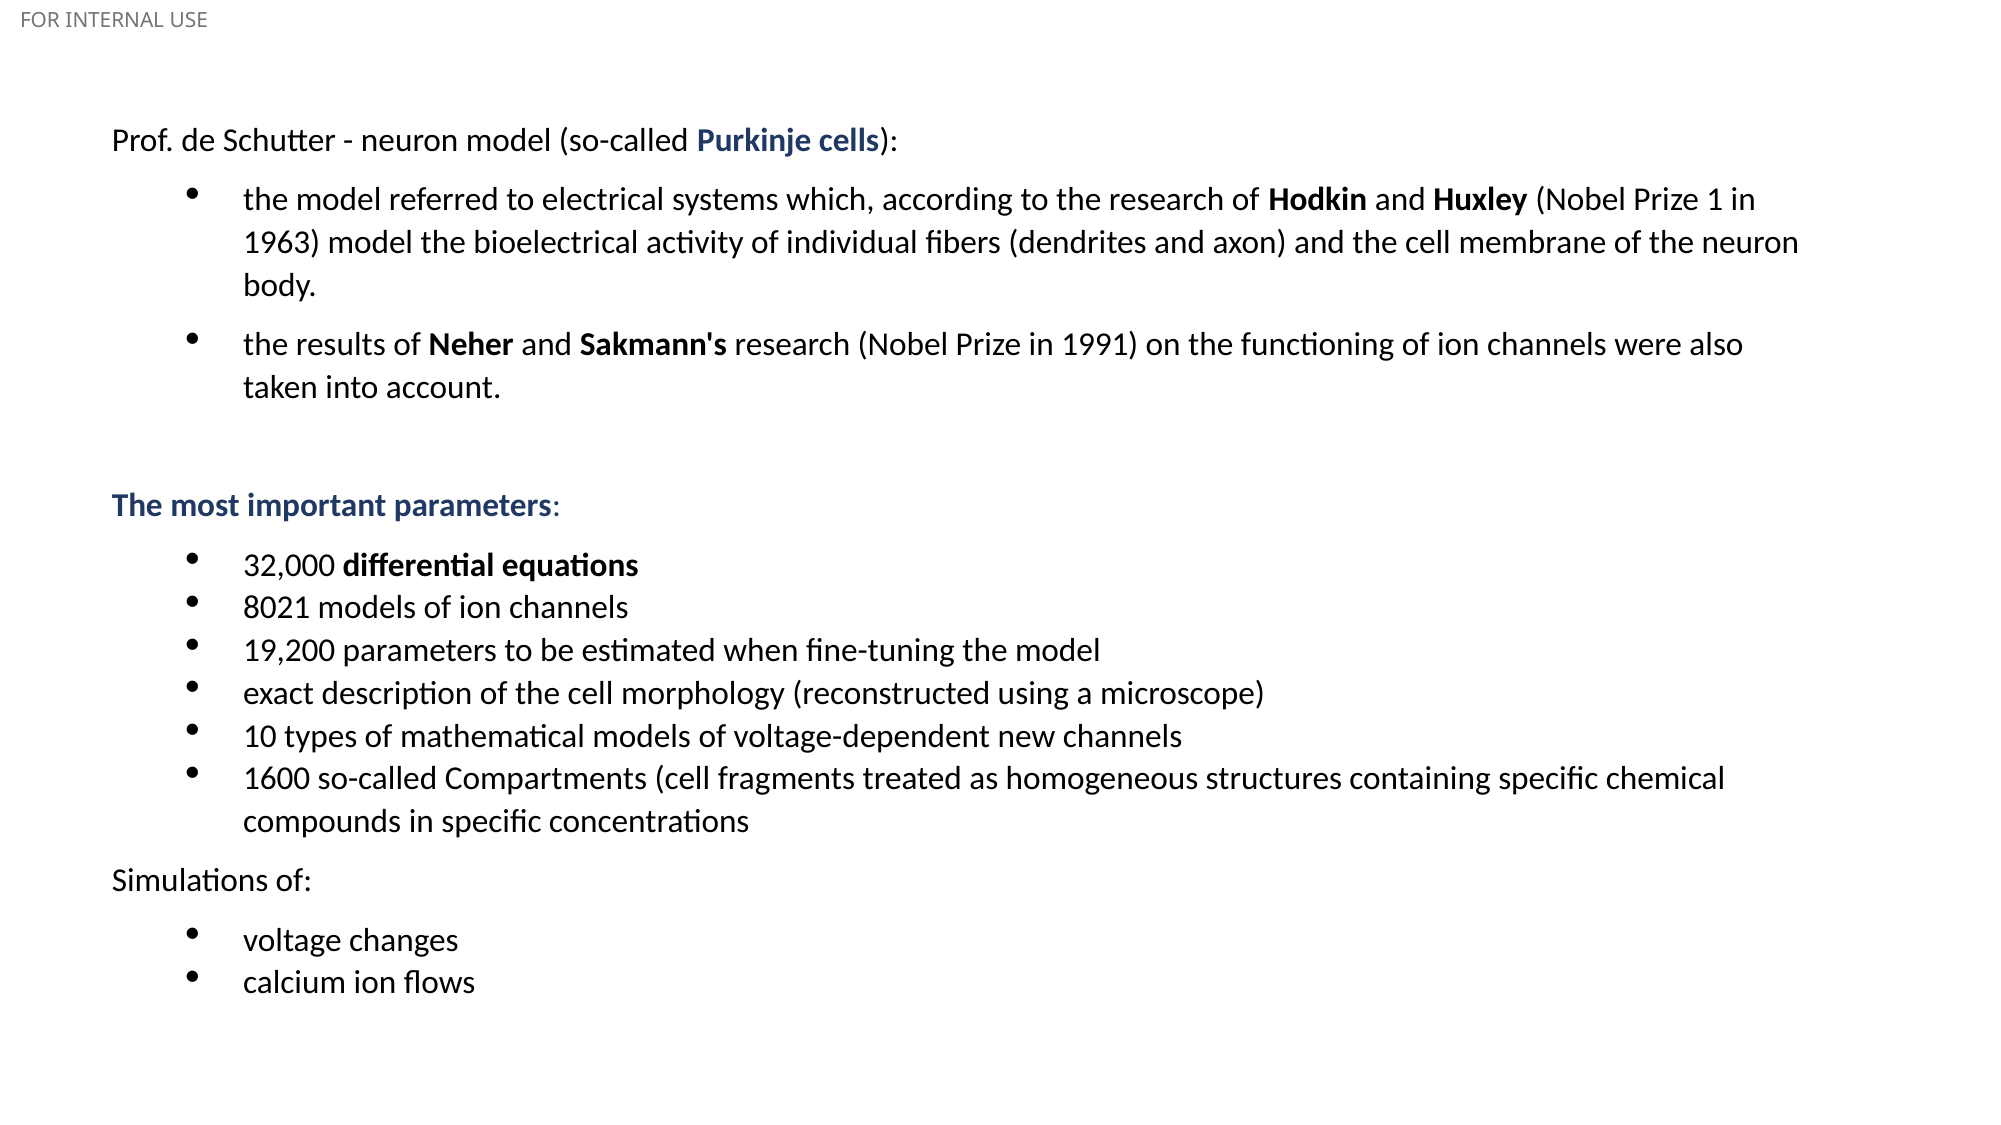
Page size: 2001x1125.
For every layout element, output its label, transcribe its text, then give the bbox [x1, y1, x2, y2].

text_box Prof. de Schutter - neuron model (so-called Purkinje cells): the model referred to electrical systems which, according to the research of Hodkin and Huxley (Nobel Prize 1 in 1963) model the bioelectrical activity of individual fibers (dendrites and axon) and the cell membrane of the neuron body. the results of Neher and Sakmann's research (Nobel Prize in 1991) on the functioning of ion channels were also taken into account. The most important parameters: 32,000 differential equations 8021 models of ion channels 19,200 parameters to be estimated when fine-tuning the model exact description of the cell morphology (reconstructed using a microscope) 10 types of mathematical models of voltage-dependent new channels 1600 so-called Compartments (cell fragments treated as homogeneous structures containing specific chemical compounds in specific concentrations Simulations of: voltage changes calcium ion flows [97, 107, 1827, 1008]
